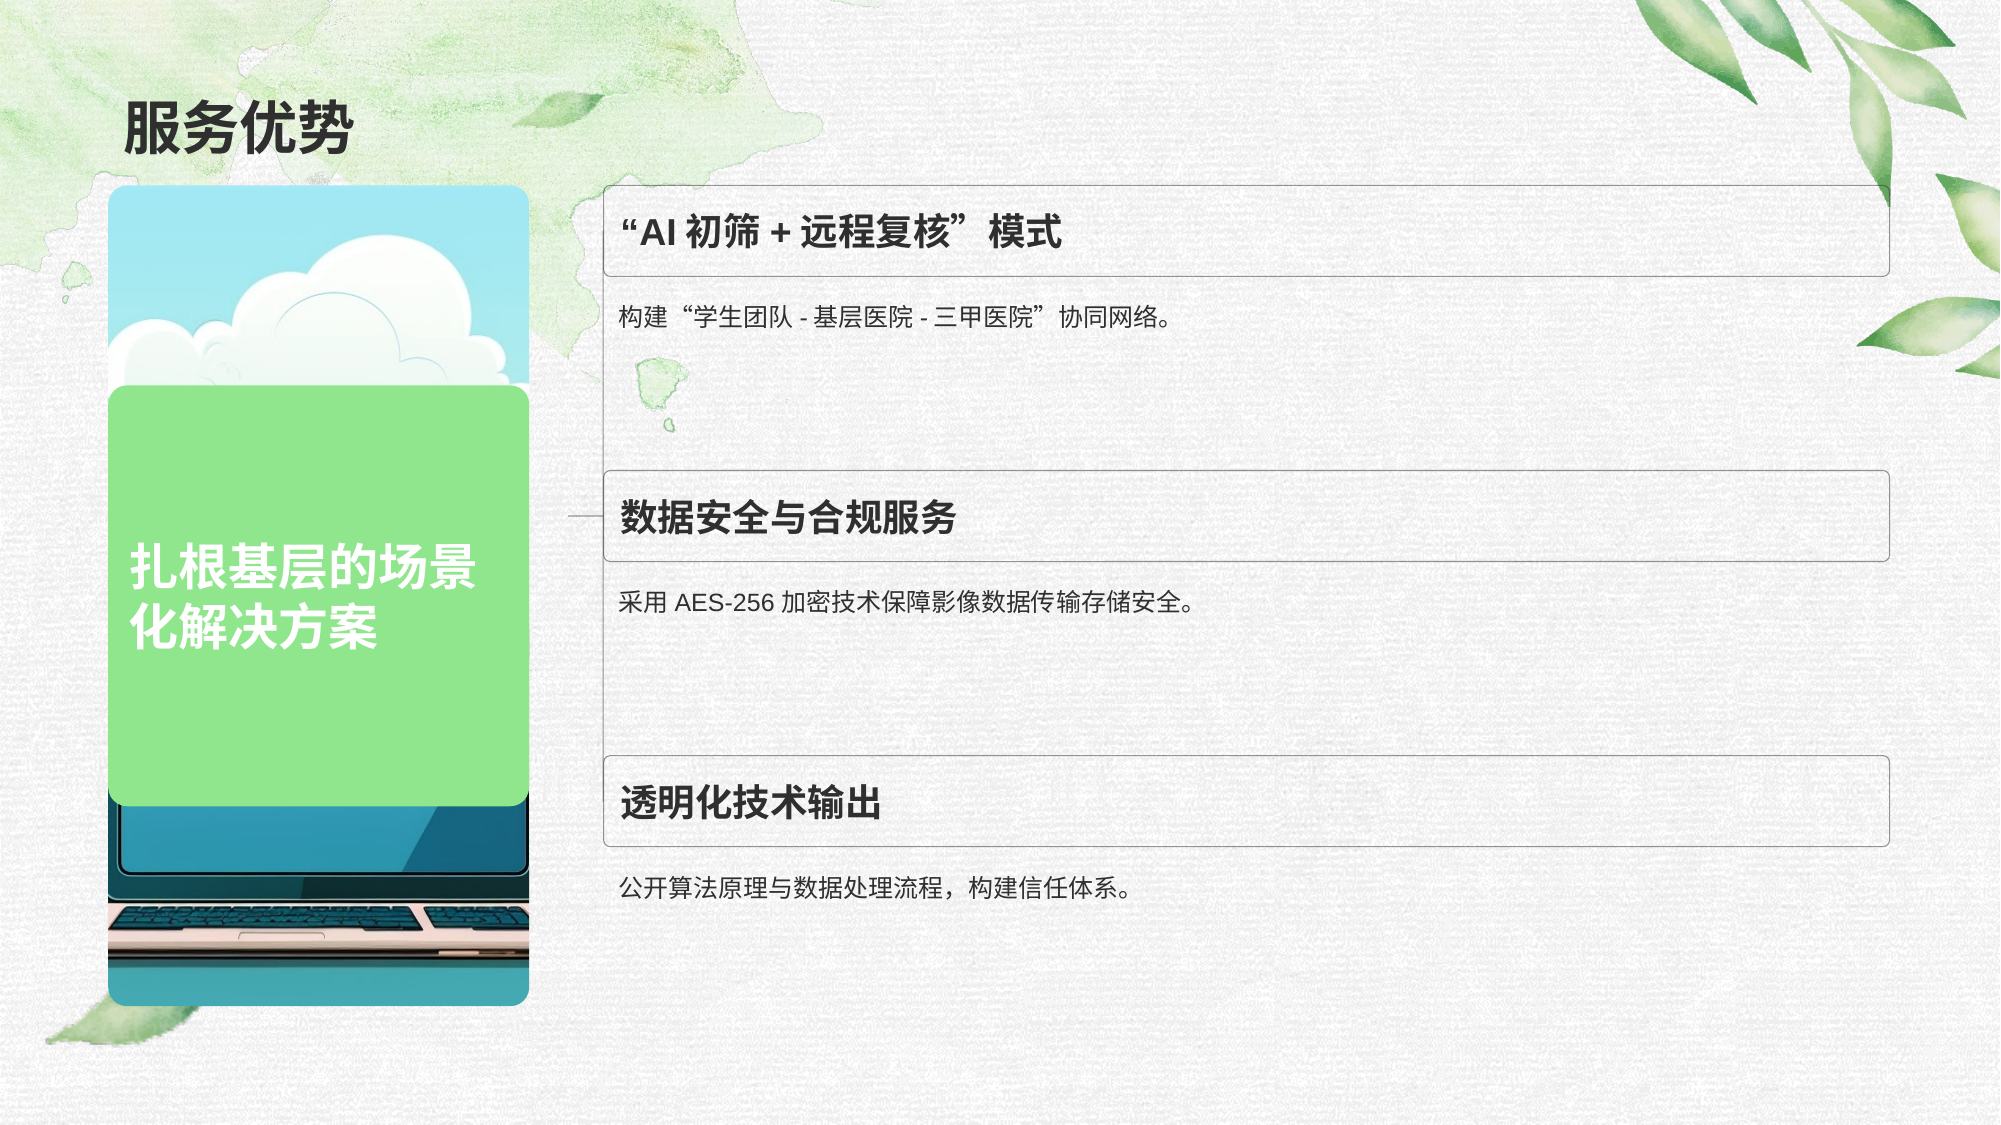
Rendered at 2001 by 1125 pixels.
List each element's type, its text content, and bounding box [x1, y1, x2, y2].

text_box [108, 185, 1890, 1007]
picture [0, 0, 2000, 1125]
title 服务优势 [108, 21, 1890, 169]
